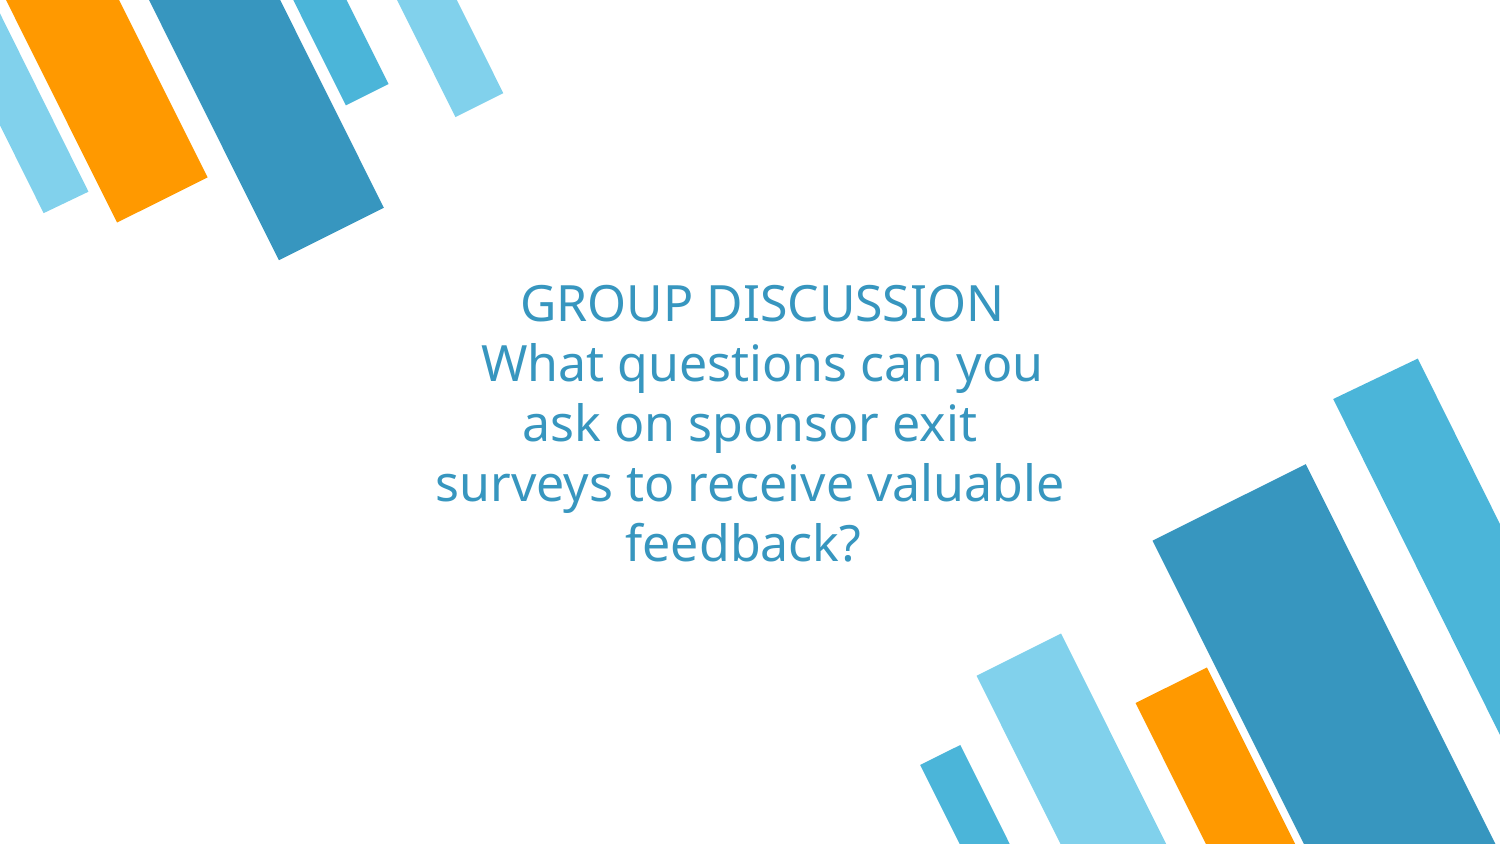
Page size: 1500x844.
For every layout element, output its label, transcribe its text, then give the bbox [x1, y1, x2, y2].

list GROUP DISCUSSION What questions can you ask on sponsor exit surveys to receive valuable feedback? [412, 354, 1088, 490]
